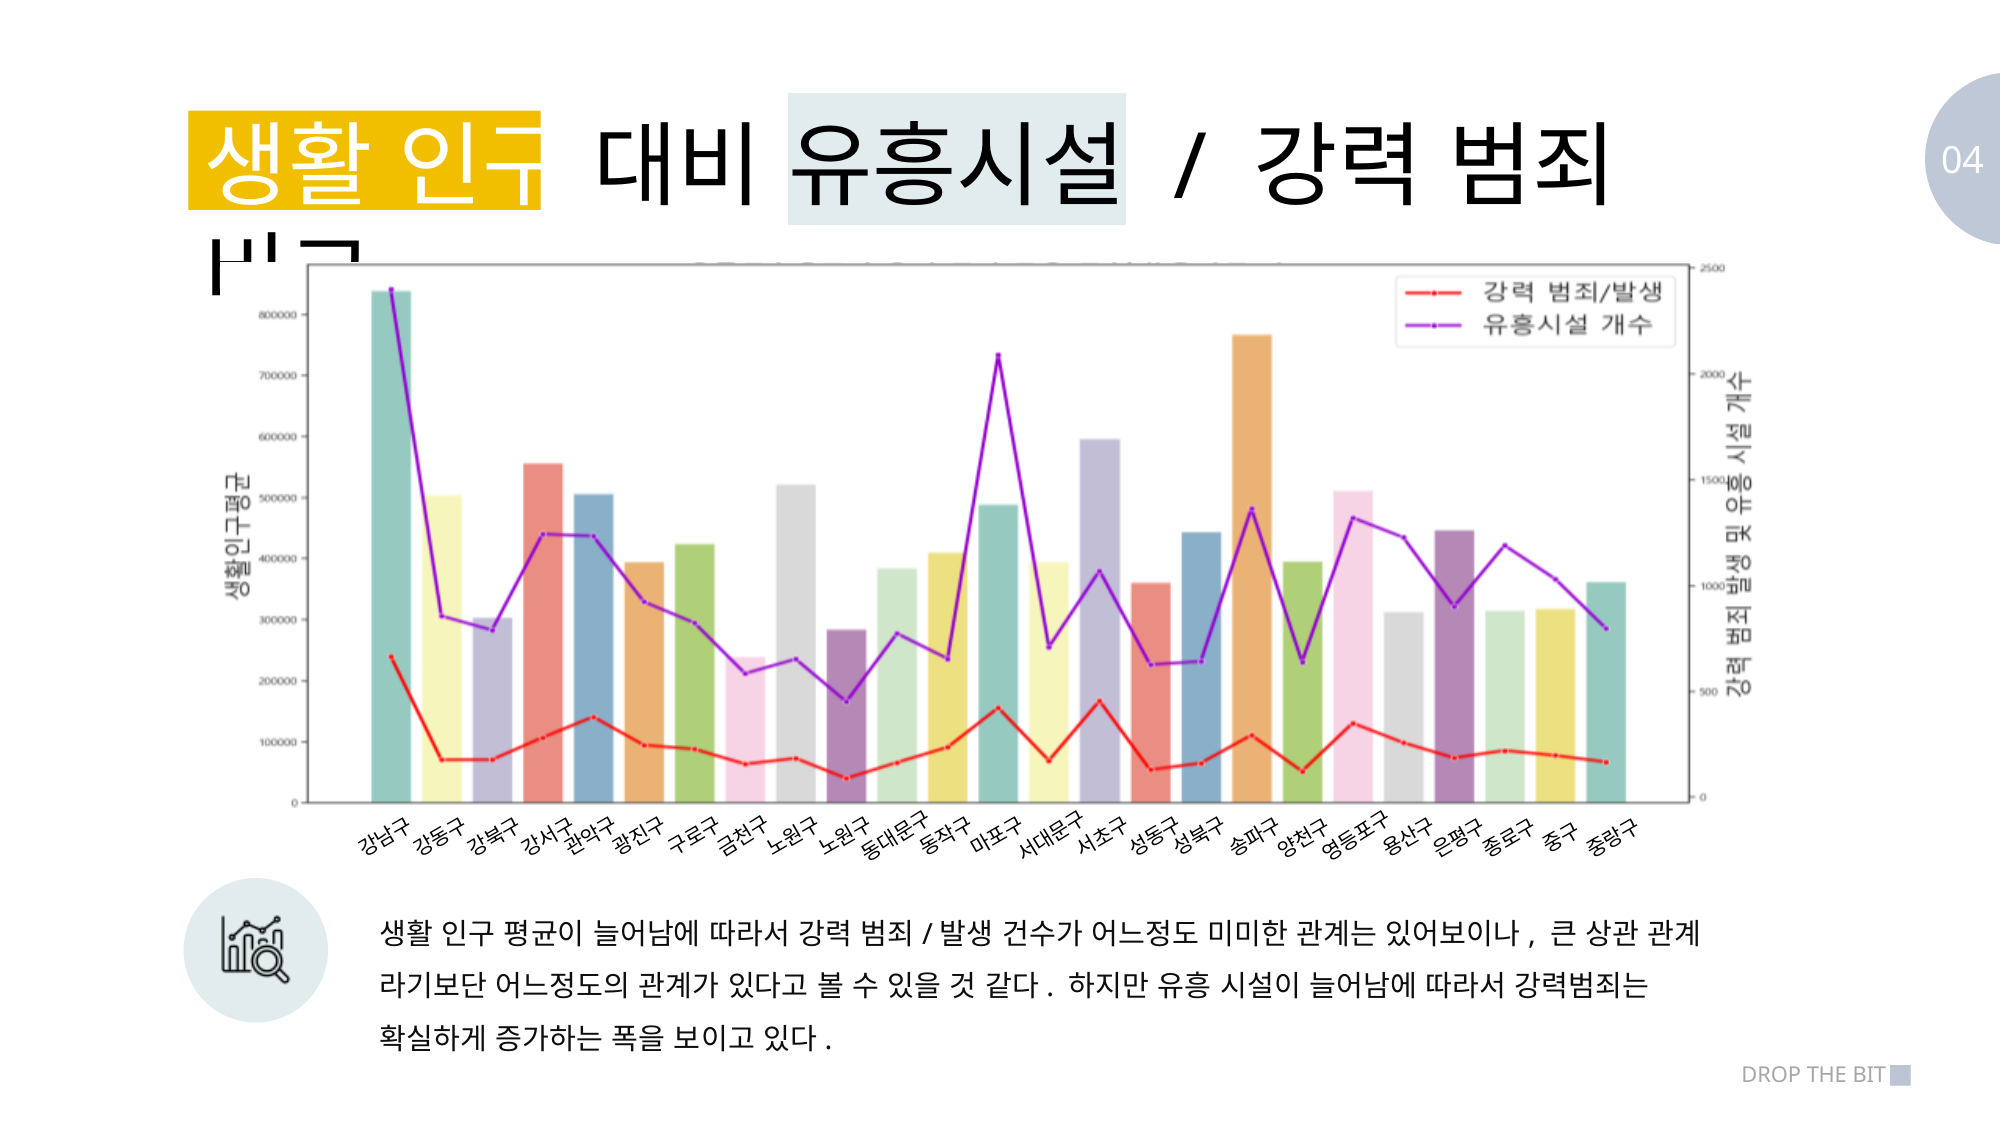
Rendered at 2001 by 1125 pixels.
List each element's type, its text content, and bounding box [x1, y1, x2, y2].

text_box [183, 877, 328, 1023]
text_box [179, 883, 1780, 1063]
text_box [187, 110, 542, 211]
picture [220, 262, 1764, 809]
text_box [342, 815, 1656, 859]
text_box 04 [1925, 73, 2000, 245]
text_box [1889, 1064, 1911, 1086]
text_box DROP THE BIT [1726, 1053, 1901, 1095]
